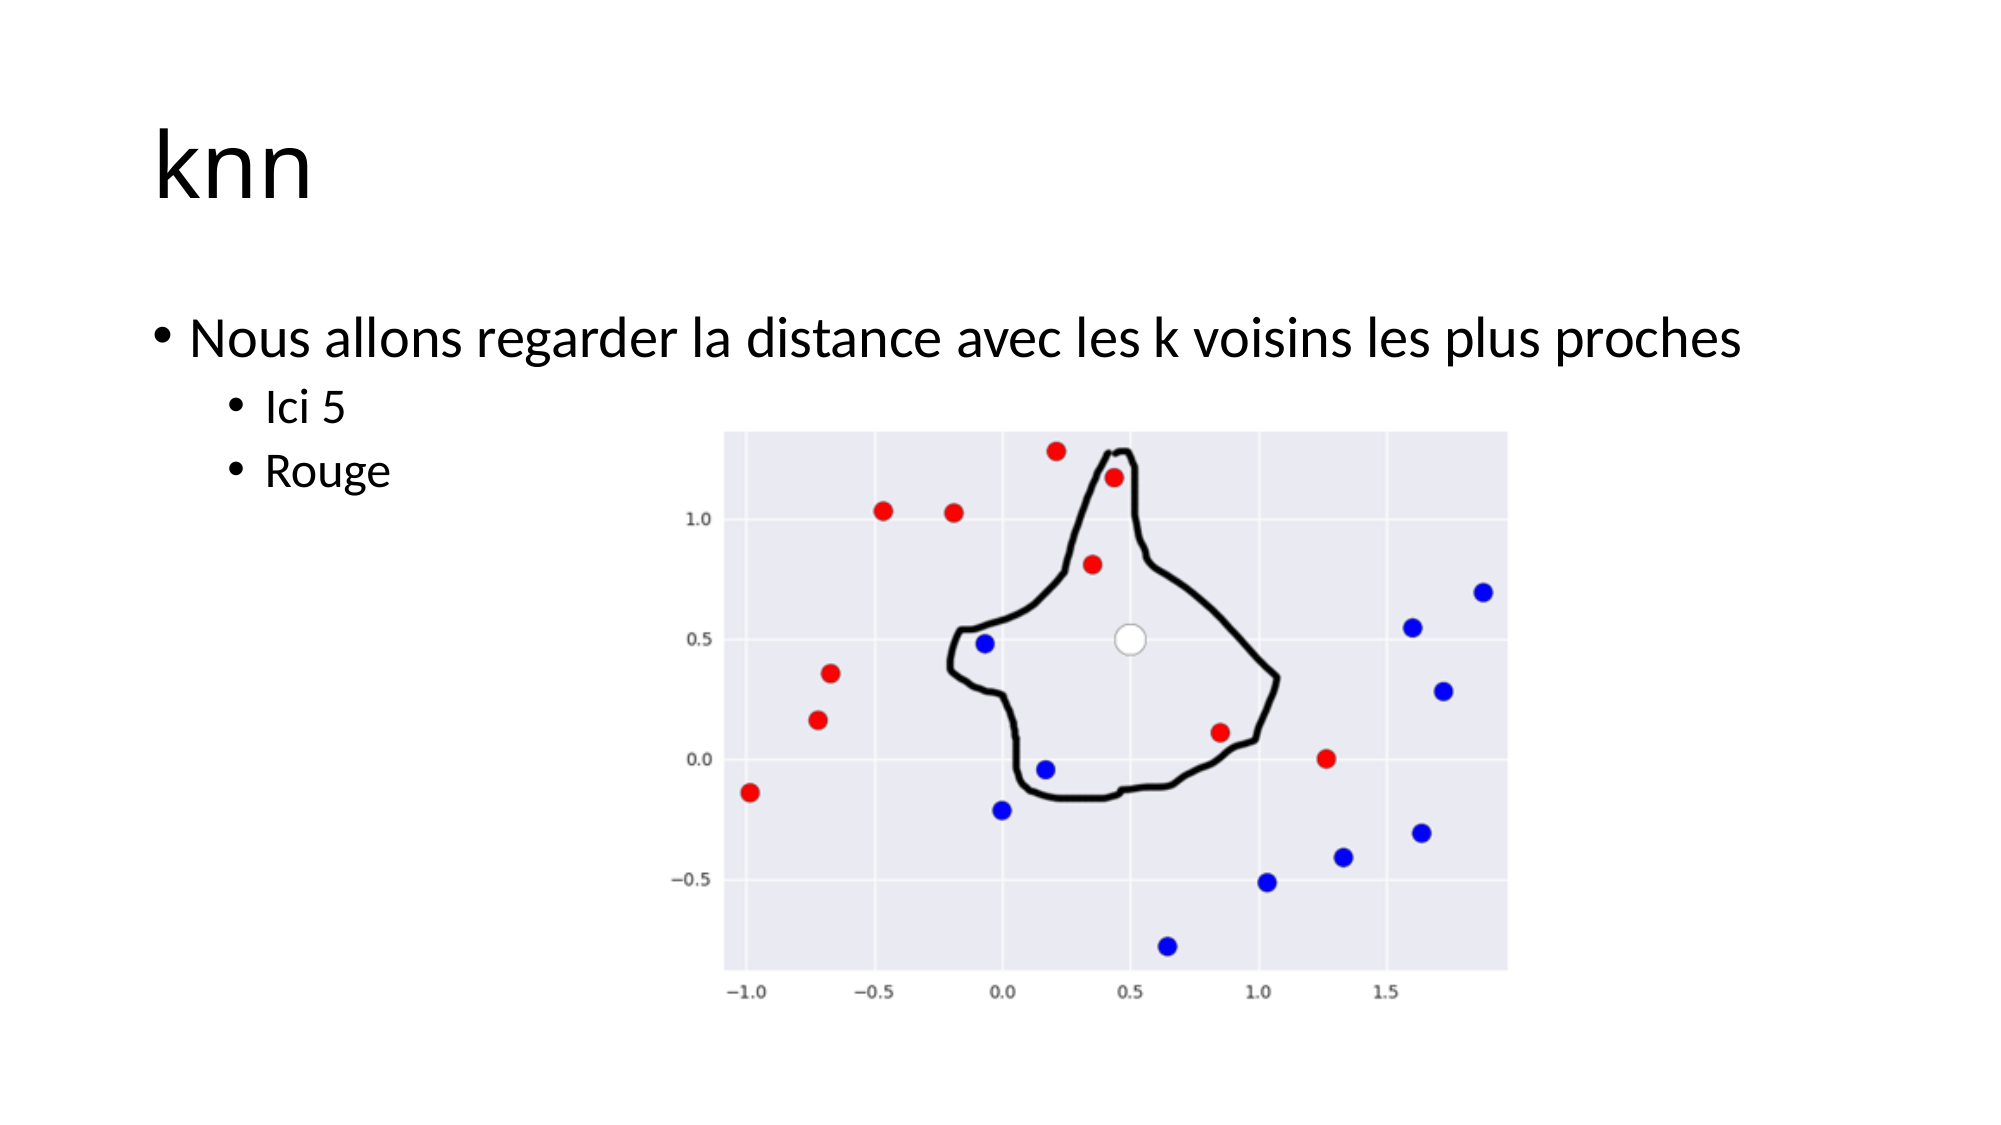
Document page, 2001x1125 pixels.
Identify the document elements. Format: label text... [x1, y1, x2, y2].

title knn [137, 59, 1863, 278]
picture [657, 420, 1520, 1013]
list Nous allons regarder la distance avec les k voisins les plus proches Ici 5 Rouge [137, 299, 1863, 1014]
